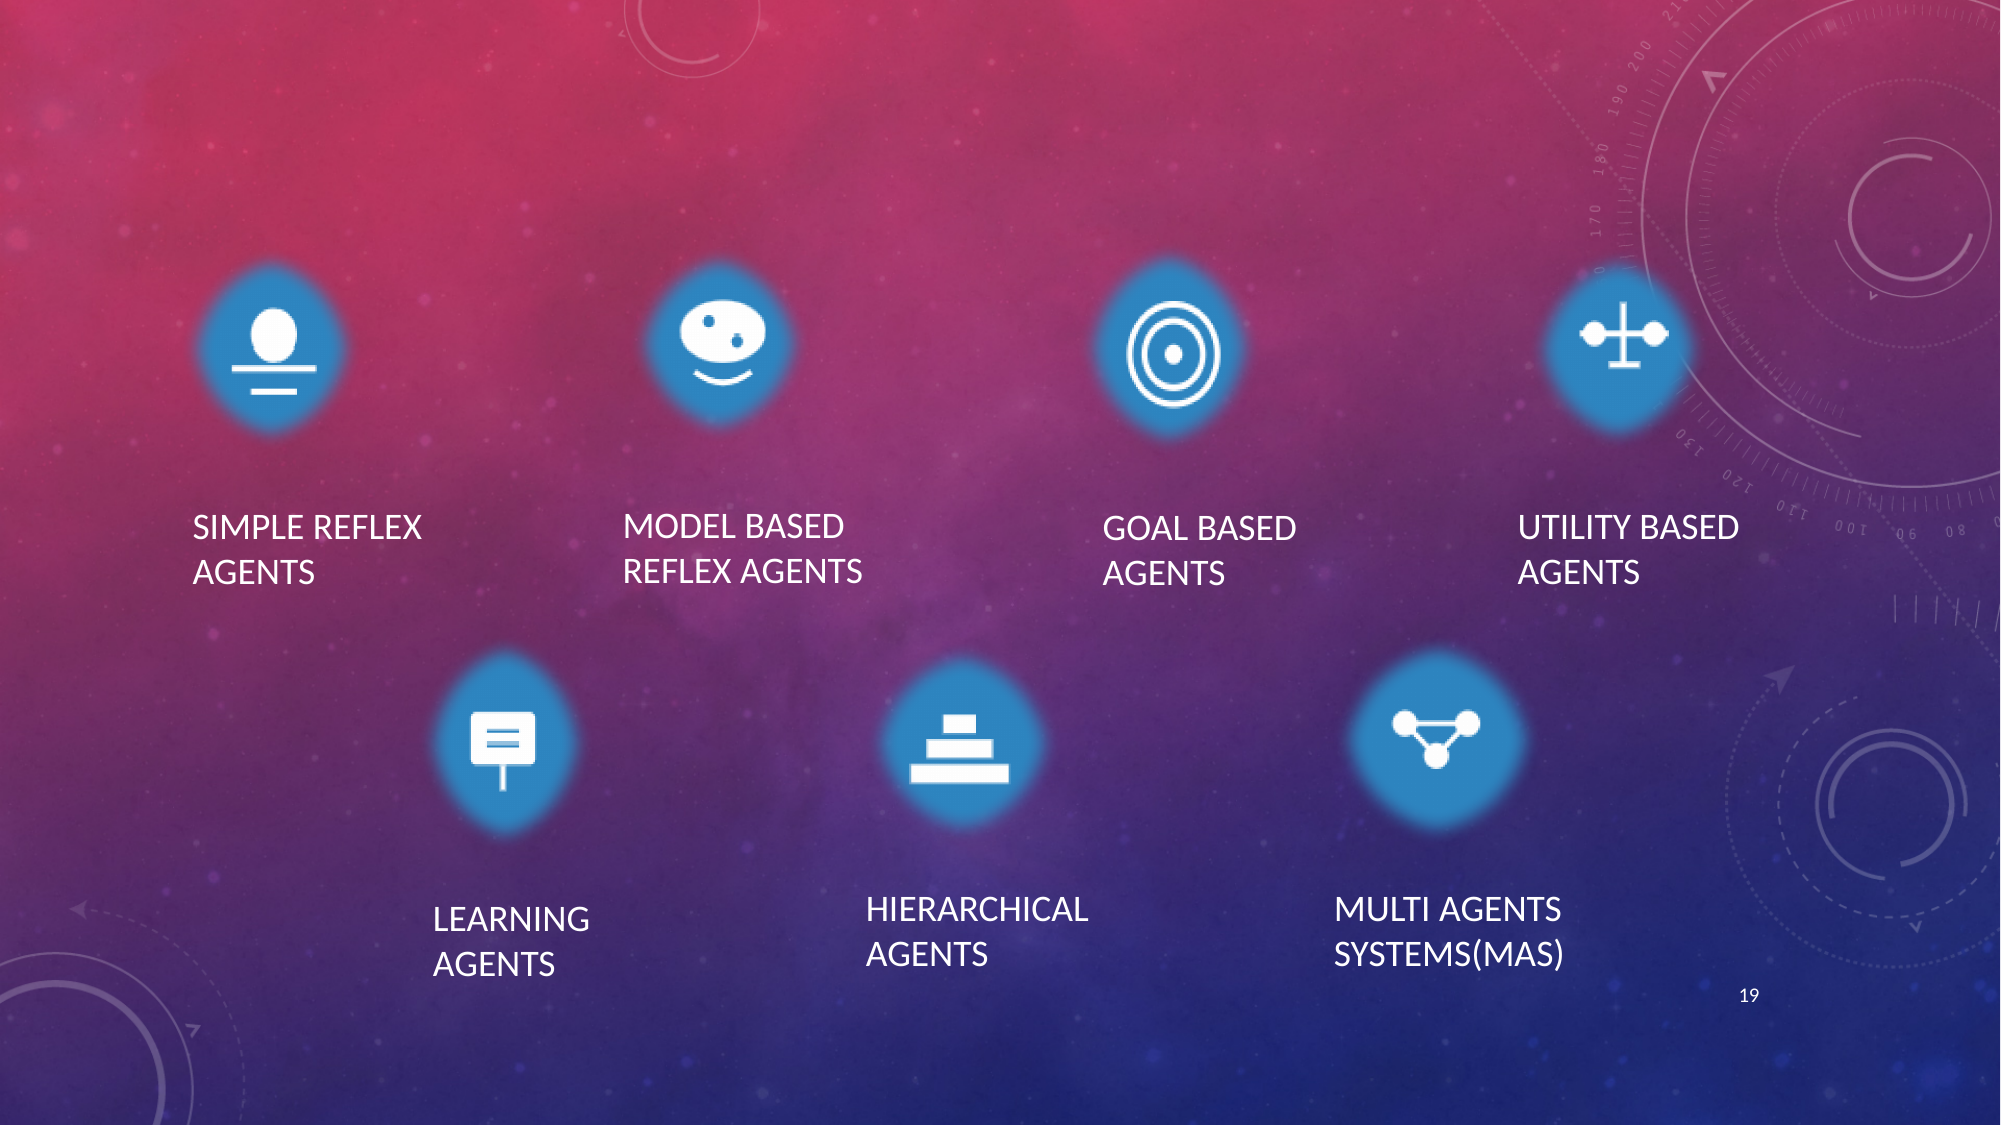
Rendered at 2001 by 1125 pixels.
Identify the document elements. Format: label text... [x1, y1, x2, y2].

text_box HIERARCHICAL AGENTS [851, 876, 1129, 982]
text_box SIMPLE REFLEX AGENTS [177, 494, 455, 600]
text_box MULTI AGENTS SYSTEMS(MAS) [1319, 876, 1597, 982]
text_box MODEL BASED REFLEX AGENTS [607, 493, 885, 598]
text_box GOAL BASED AGENTS [1088, 495, 1366, 601]
text_box UTILITY BASED AGENTS [1502, 494, 1780, 600]
slide_number 19 [1684, 963, 1775, 1025]
picture [0, 0, 2001, 1125]
text_box LEARNING AGENTS [418, 886, 696, 992]
